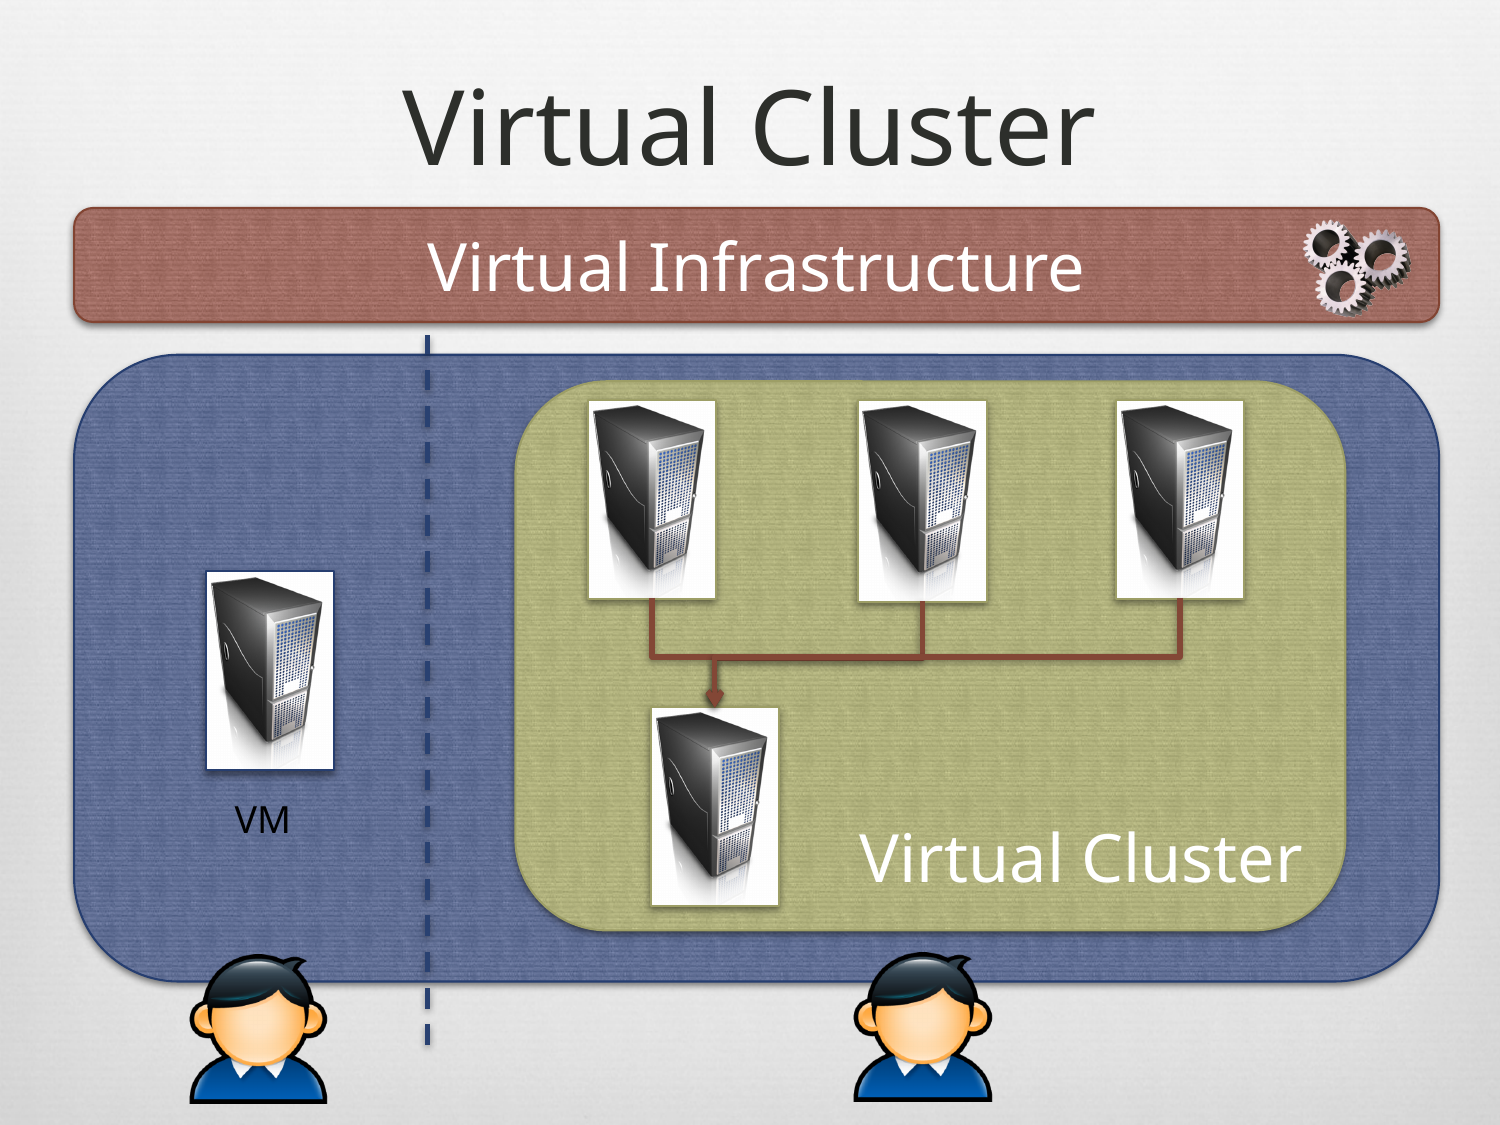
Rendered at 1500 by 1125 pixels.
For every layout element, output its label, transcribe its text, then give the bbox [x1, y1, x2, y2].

picture [847, 951, 998, 1103]
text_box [651, 597, 1181, 709]
text_box [73, 353, 420, 983]
picture [651, 709, 779, 906]
picture [588, 400, 716, 599]
picture [858, 400, 987, 597]
picture [182, 953, 334, 1105]
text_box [206, 571, 334, 851]
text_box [73, 207, 1440, 323]
title Virtual Cluster [112, 11, 1388, 204]
picture [1116, 400, 1244, 599]
text_box [433, 353, 1441, 983]
text_box Virtual Cluster [514, 380, 1347, 932]
